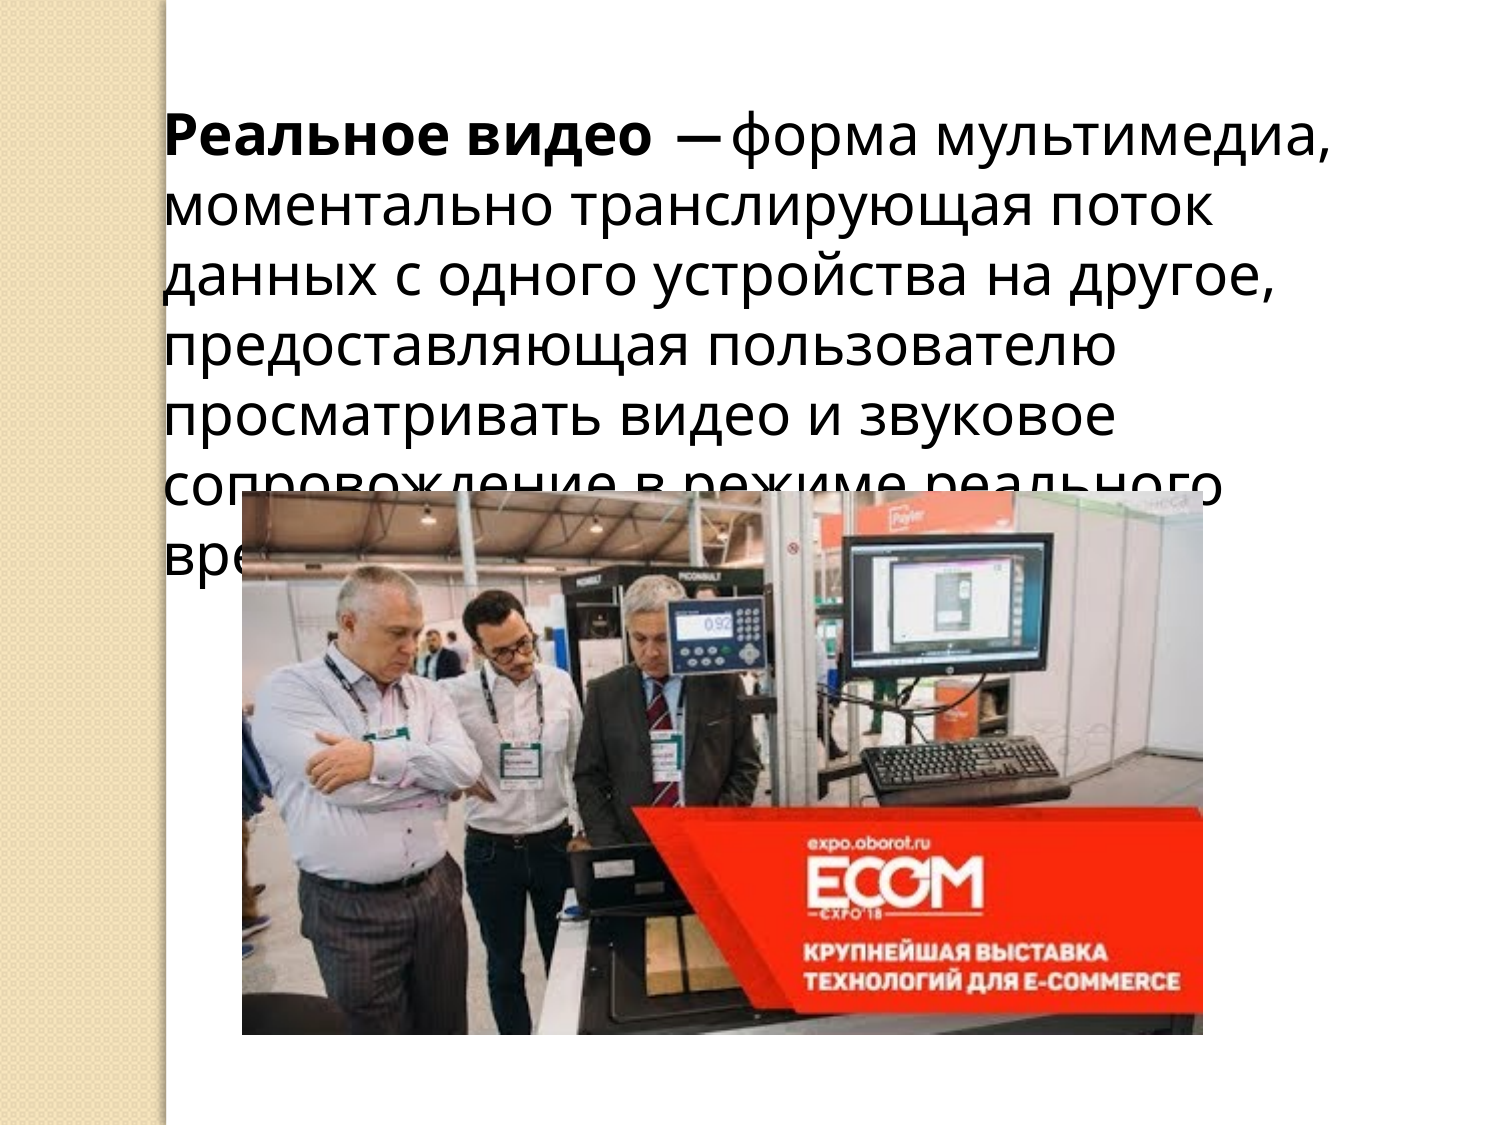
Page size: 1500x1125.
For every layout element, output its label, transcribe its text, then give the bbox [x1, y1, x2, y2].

text_box Реальное видео ̶ форма мультимедиа, моментально транслирующая поток данных с одного устройства на другое, предоставляющая пользователю просматривать видео и звуковое сопровождение в режиме реального времени. [147, 90, 1447, 595]
picture [241, 491, 1203, 1036]
